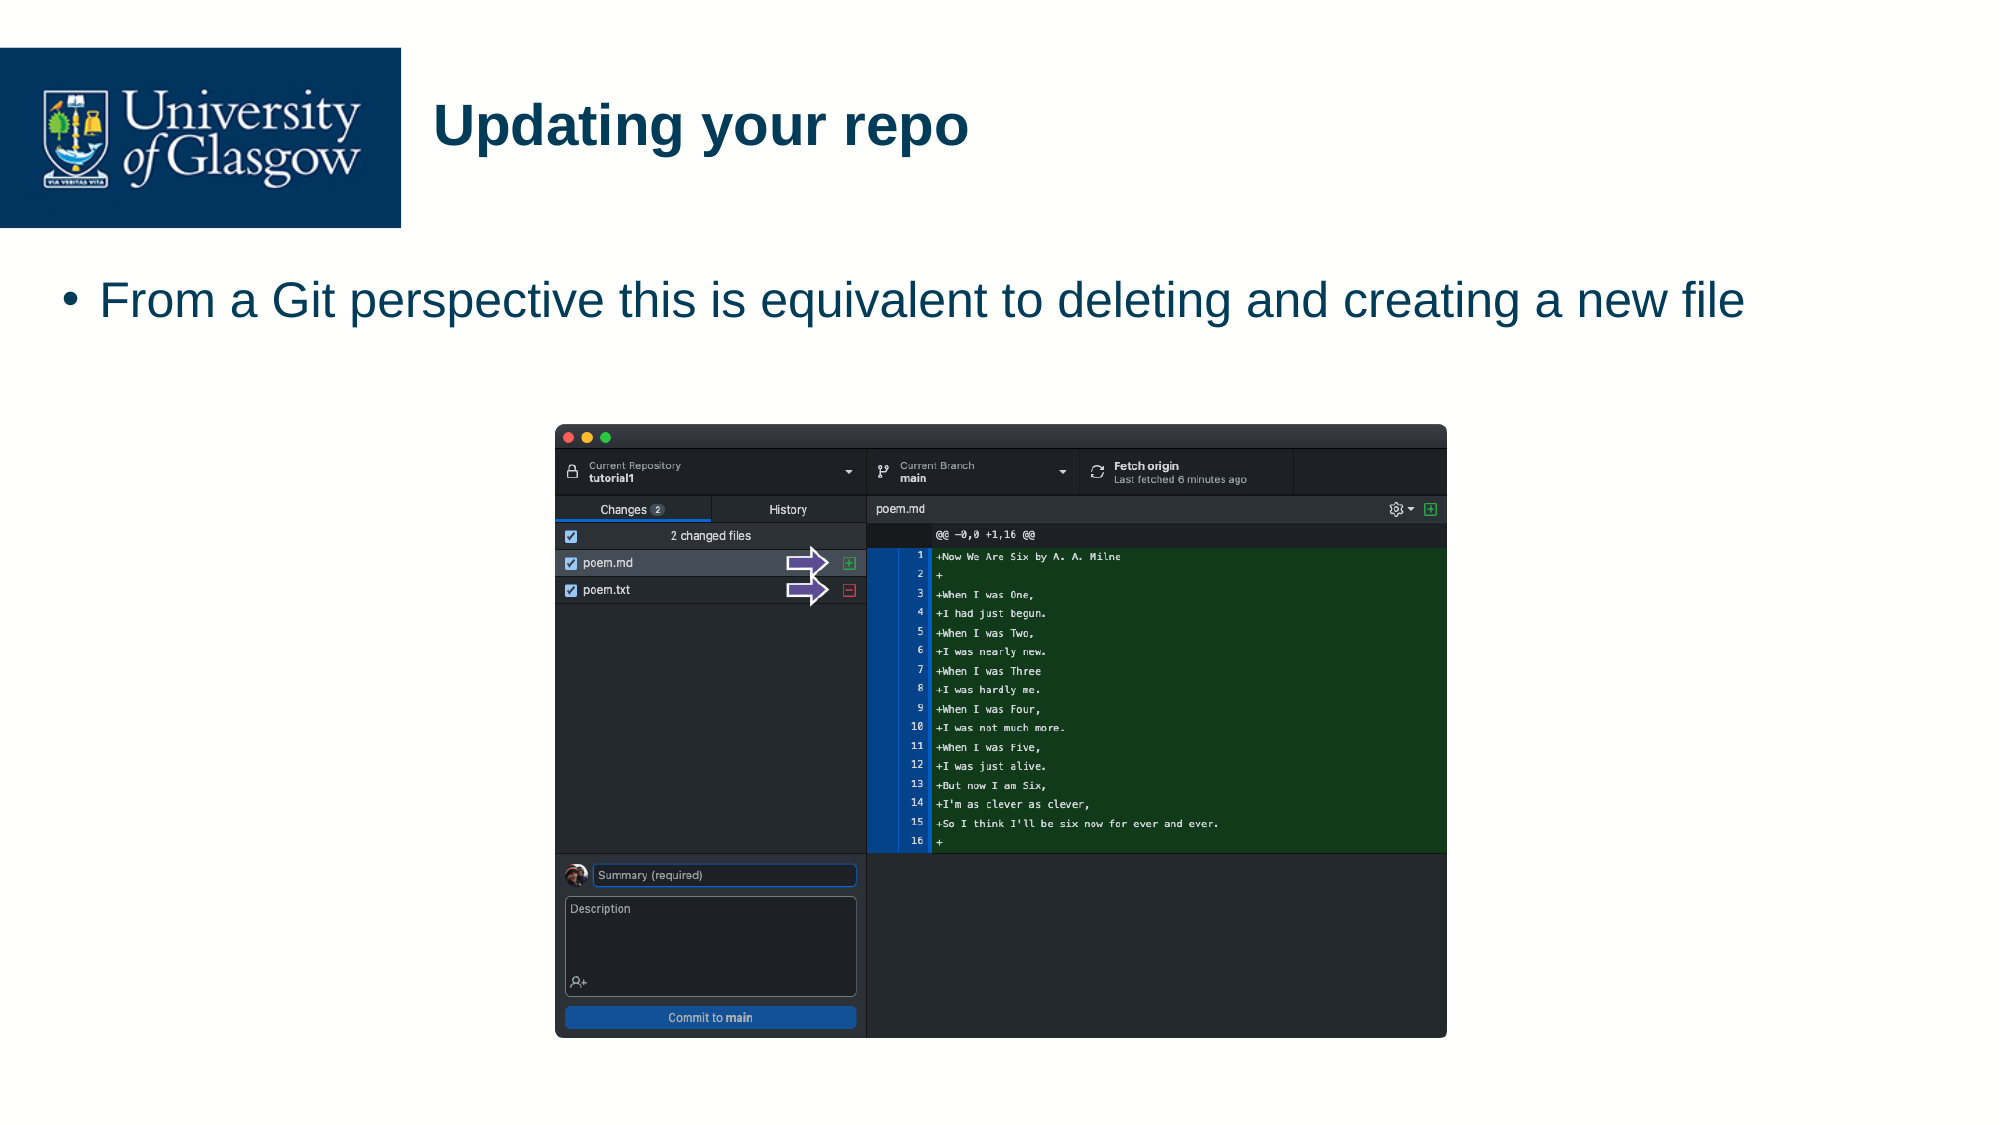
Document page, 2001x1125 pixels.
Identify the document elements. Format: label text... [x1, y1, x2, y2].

title Updating your repo [418, 87, 1930, 234]
picture [0, 0, 2000, 1125]
list From a Git perspective this is equivalent to deleting and creating a new file [46, 266, 1968, 1023]
